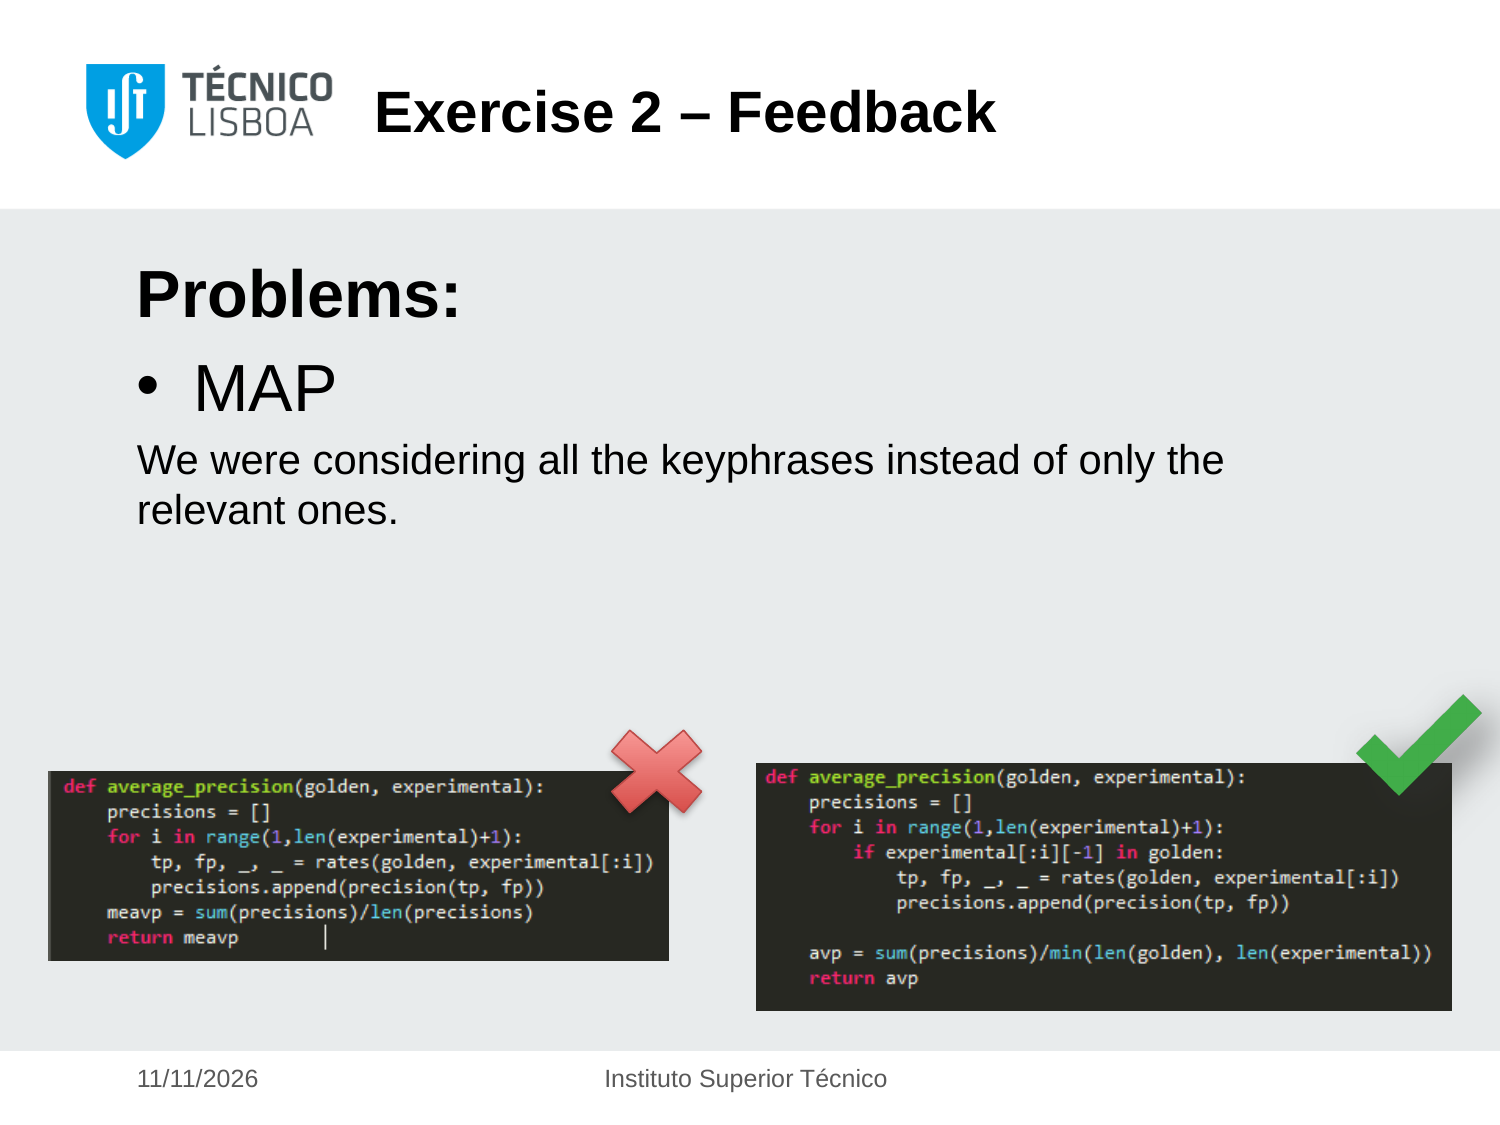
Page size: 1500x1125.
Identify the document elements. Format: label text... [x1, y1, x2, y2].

picture [0, 0, 1500, 1125]
text_box Exercise 2 – Feedback [359, 27, 1479, 191]
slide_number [121, 1052, 425, 1103]
list Problems: MAP We were considering all the keyphrases instead of only the relevant ones. [121, 243, 1378, 1005]
text_box [611, 729, 703, 814]
footer Instituto Superior Técnico [512, 1052, 988, 1103]
